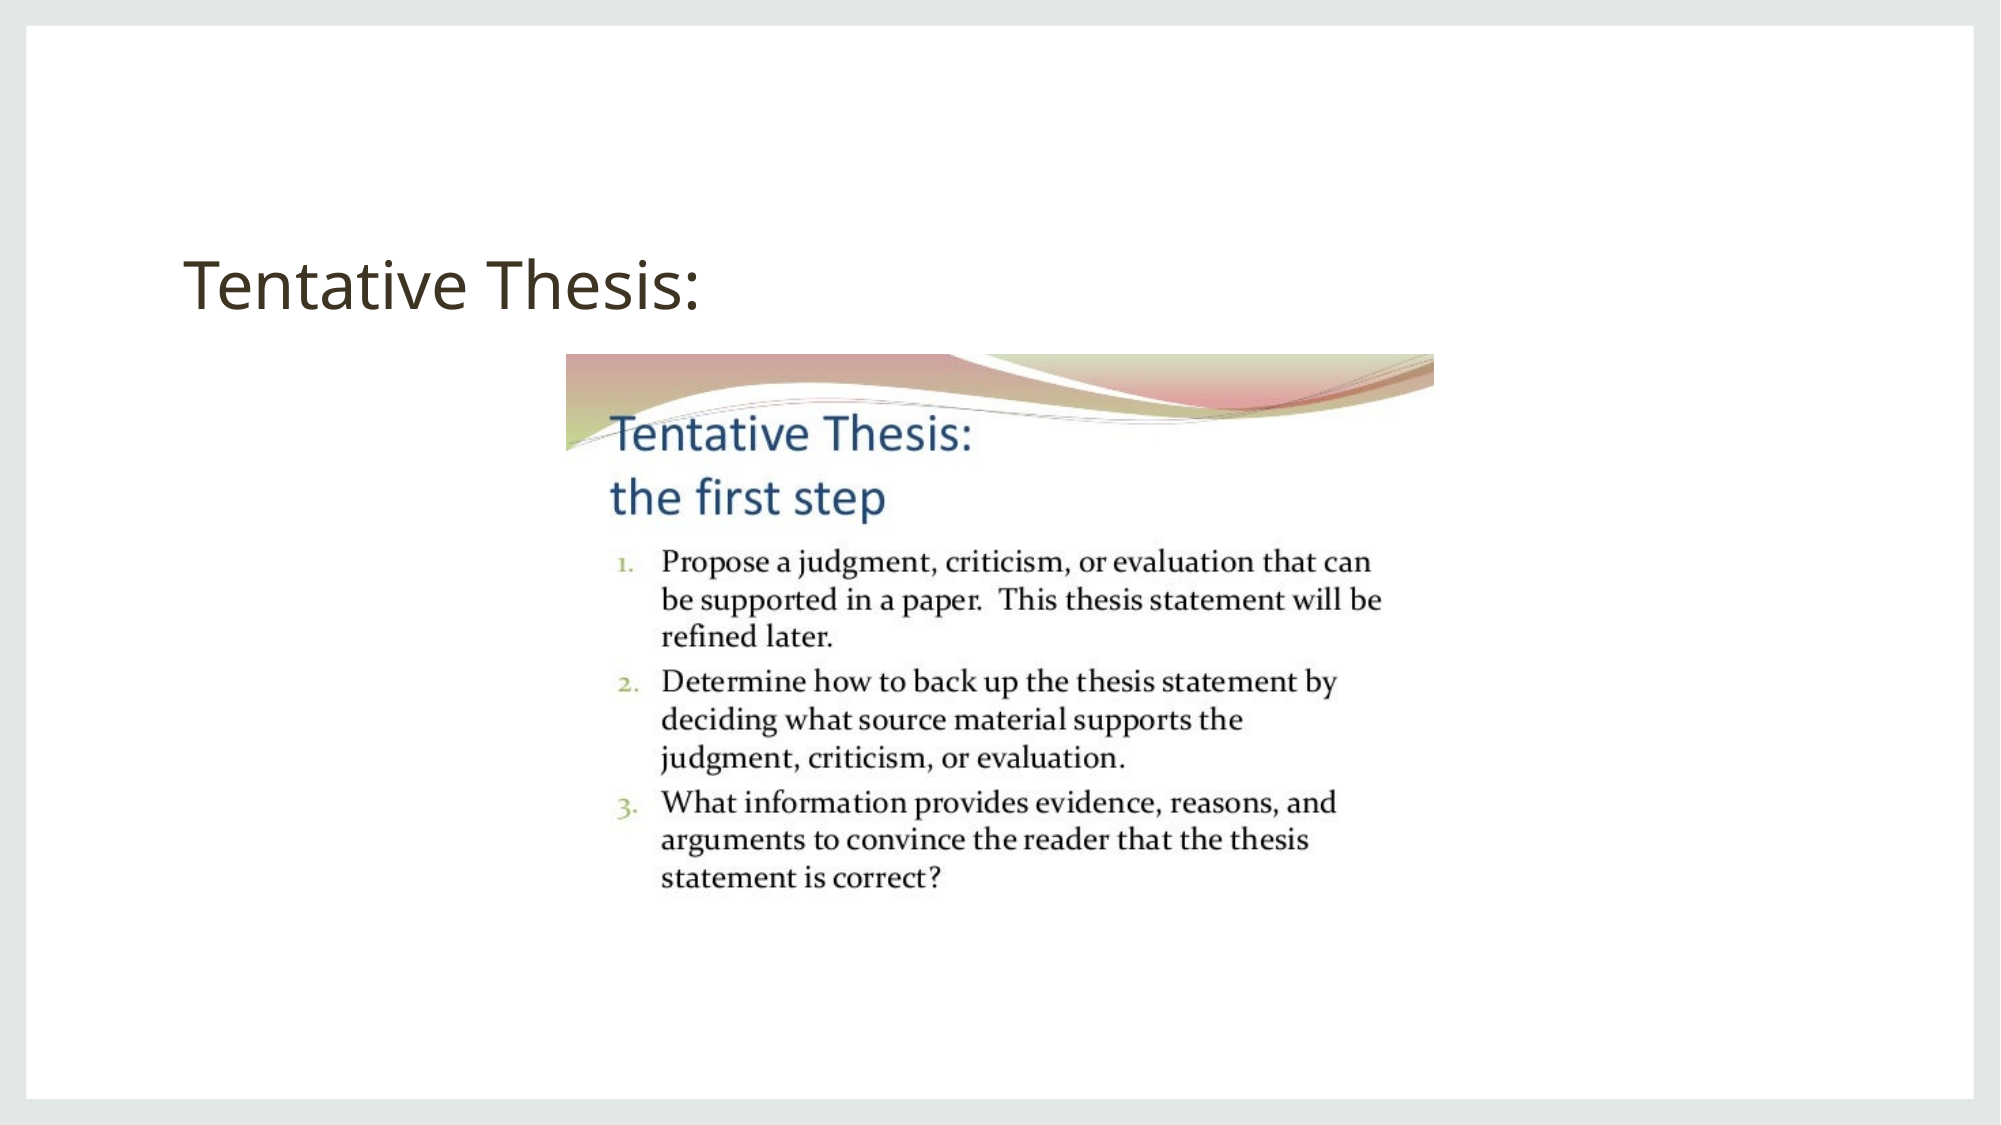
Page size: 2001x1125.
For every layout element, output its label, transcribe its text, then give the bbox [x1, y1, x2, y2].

title Tentative Thesis: [168, 118, 1832, 331]
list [566, 354, 1434, 1006]
